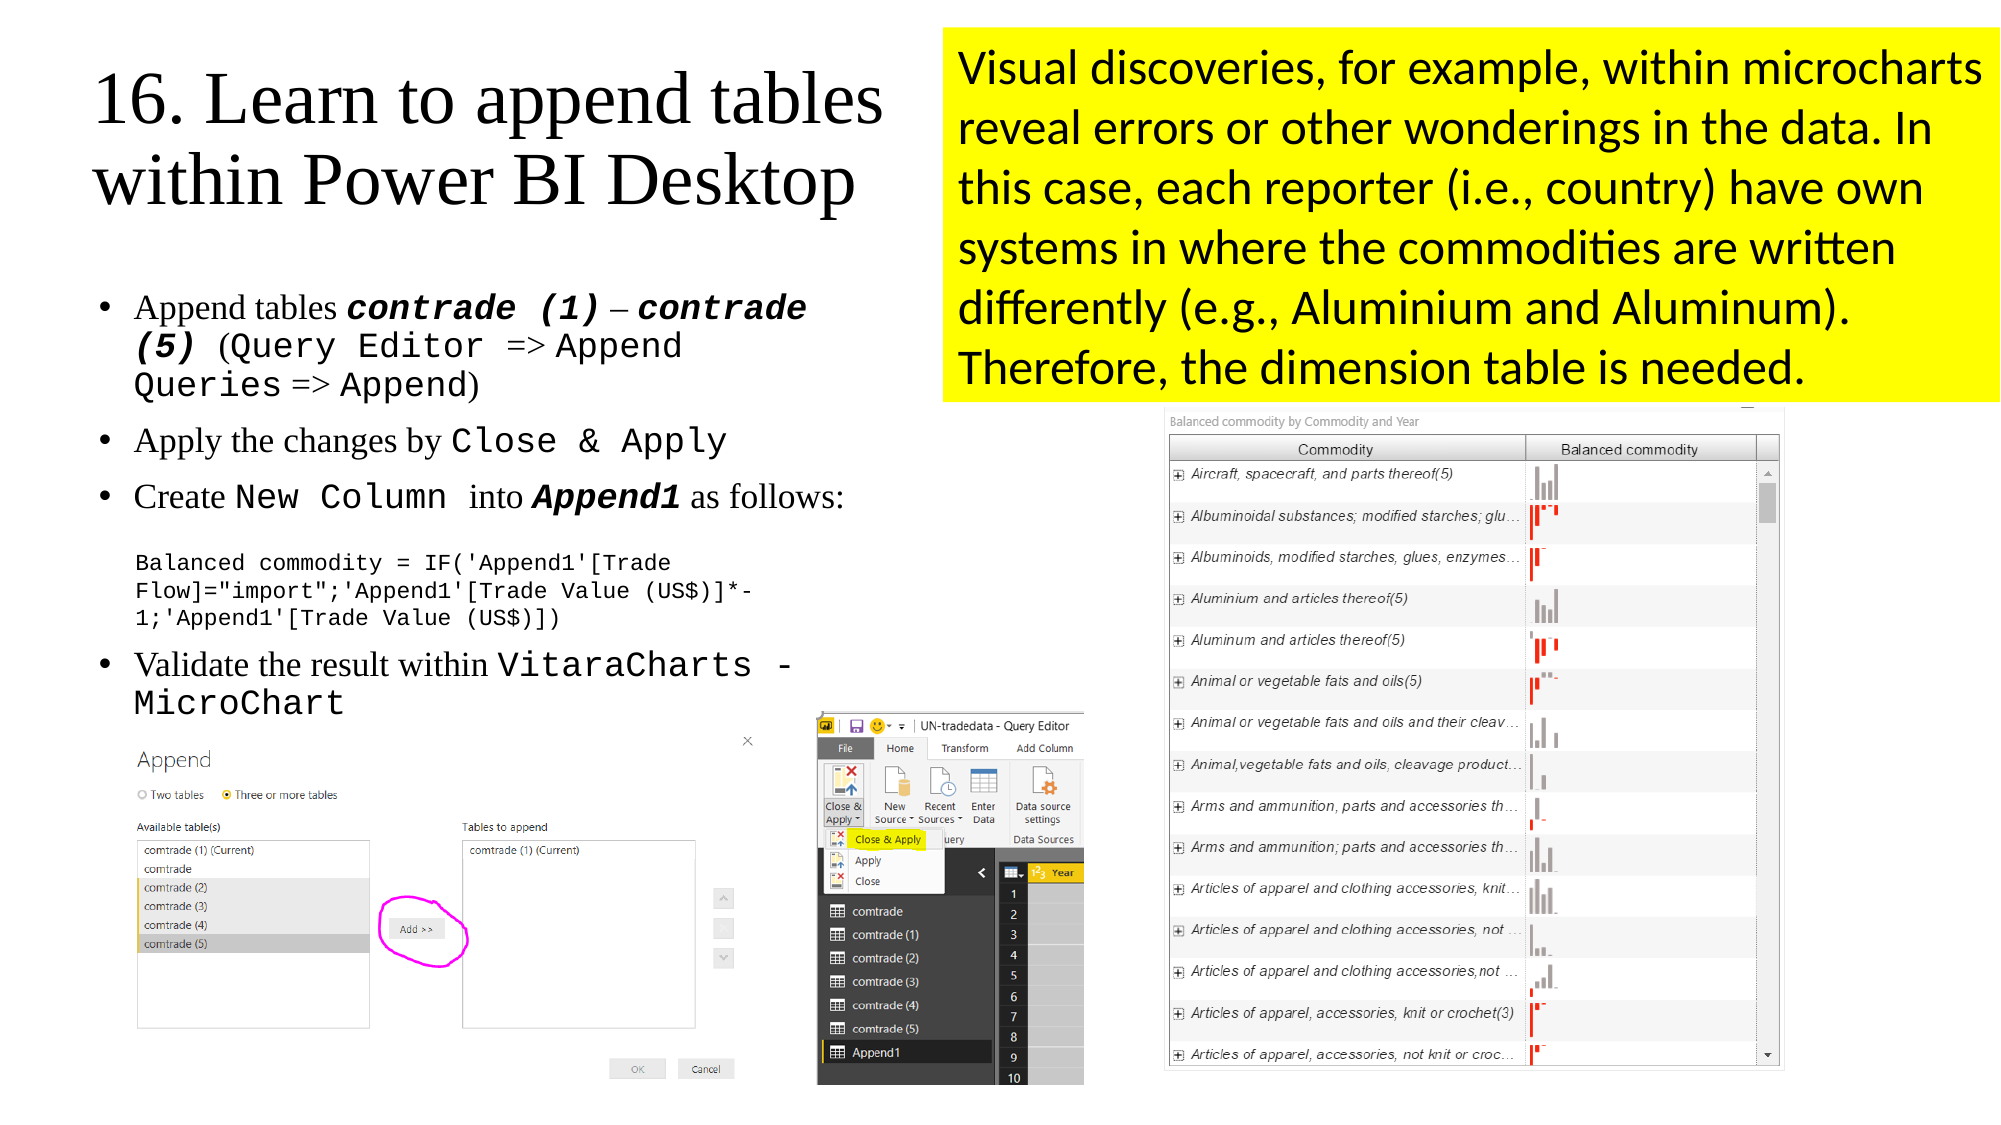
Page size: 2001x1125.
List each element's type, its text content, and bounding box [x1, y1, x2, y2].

picture [816, 711, 1084, 1085]
picture [120, 737, 758, 1082]
list Append tables contrade (1) – contrade (5) (Query Editor => Append Queries => Append) Apply the changes by Close & Apply Create New Column into Append1 as follows: Validate the result within VitaraCharts - MicroChart [84, 281, 868, 767]
text_box Balanced commodity = IF('Append1'[Trade Flow]="import";'Append1'[Trade Value (US$)]*-1;'Append1'[Trade Value (US$)]) [120, 540, 832, 638]
text_box Visual discoveries, for example, within microcharts reveal errors or other wonderings in the data. In this case, each reporter (i.e., country) have own systems in where the commodities are written differently (e.g., Aluminium and Aluminum). Therefore, the dimension table is needed. [943, 27, 2000, 403]
picture [1150, 407, 1793, 1077]
title 16. Learn to append tables within Power BI Desktop [77, 30, 943, 249]
